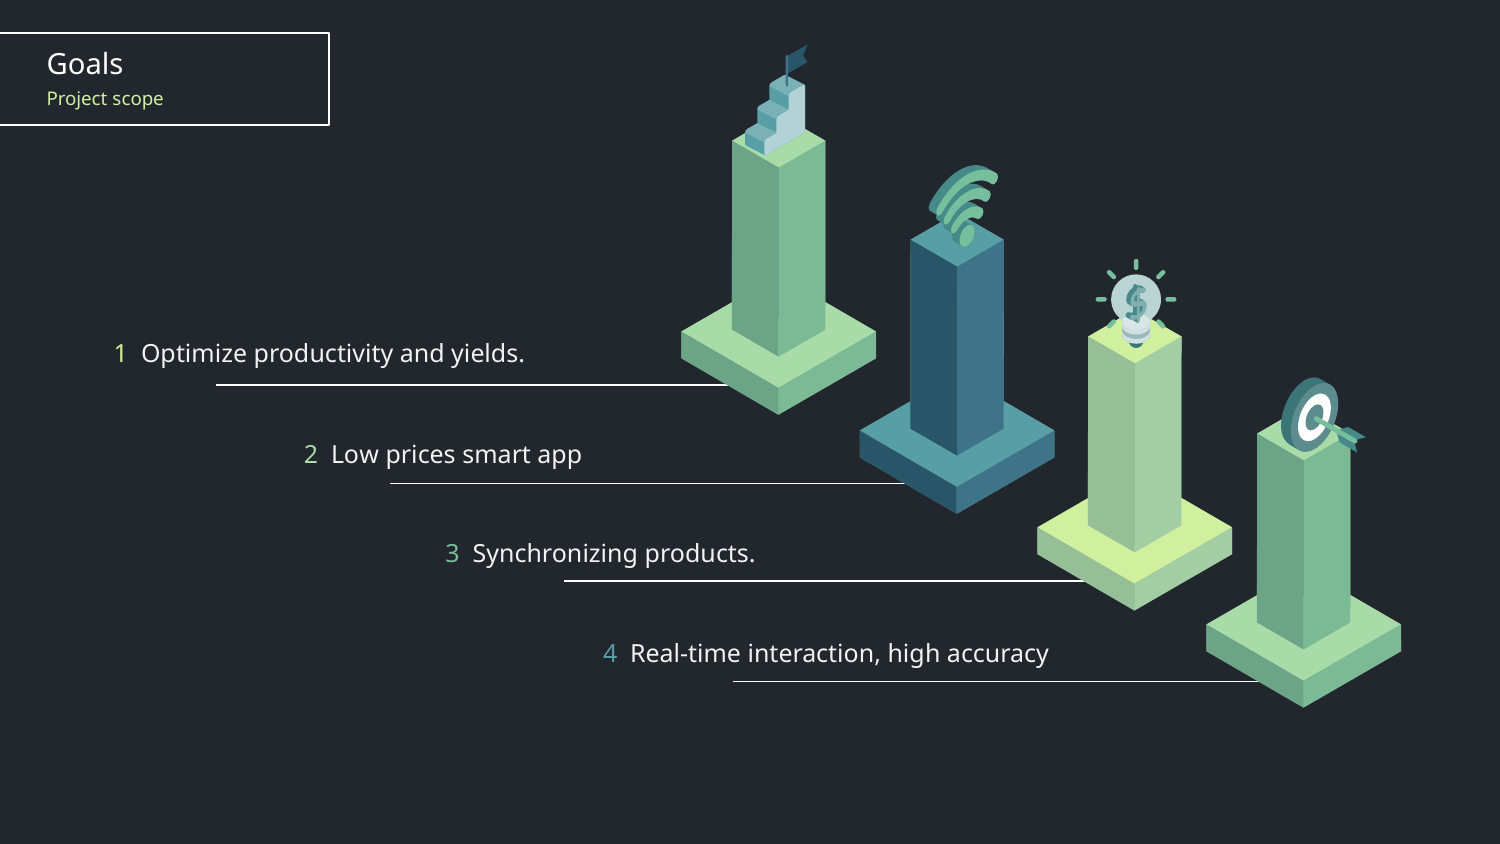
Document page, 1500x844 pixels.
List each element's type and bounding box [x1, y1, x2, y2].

text_box [0, 31, 331, 127]
text_box [98, 44, 1402, 708]
text_box [31, 44, 330, 115]
